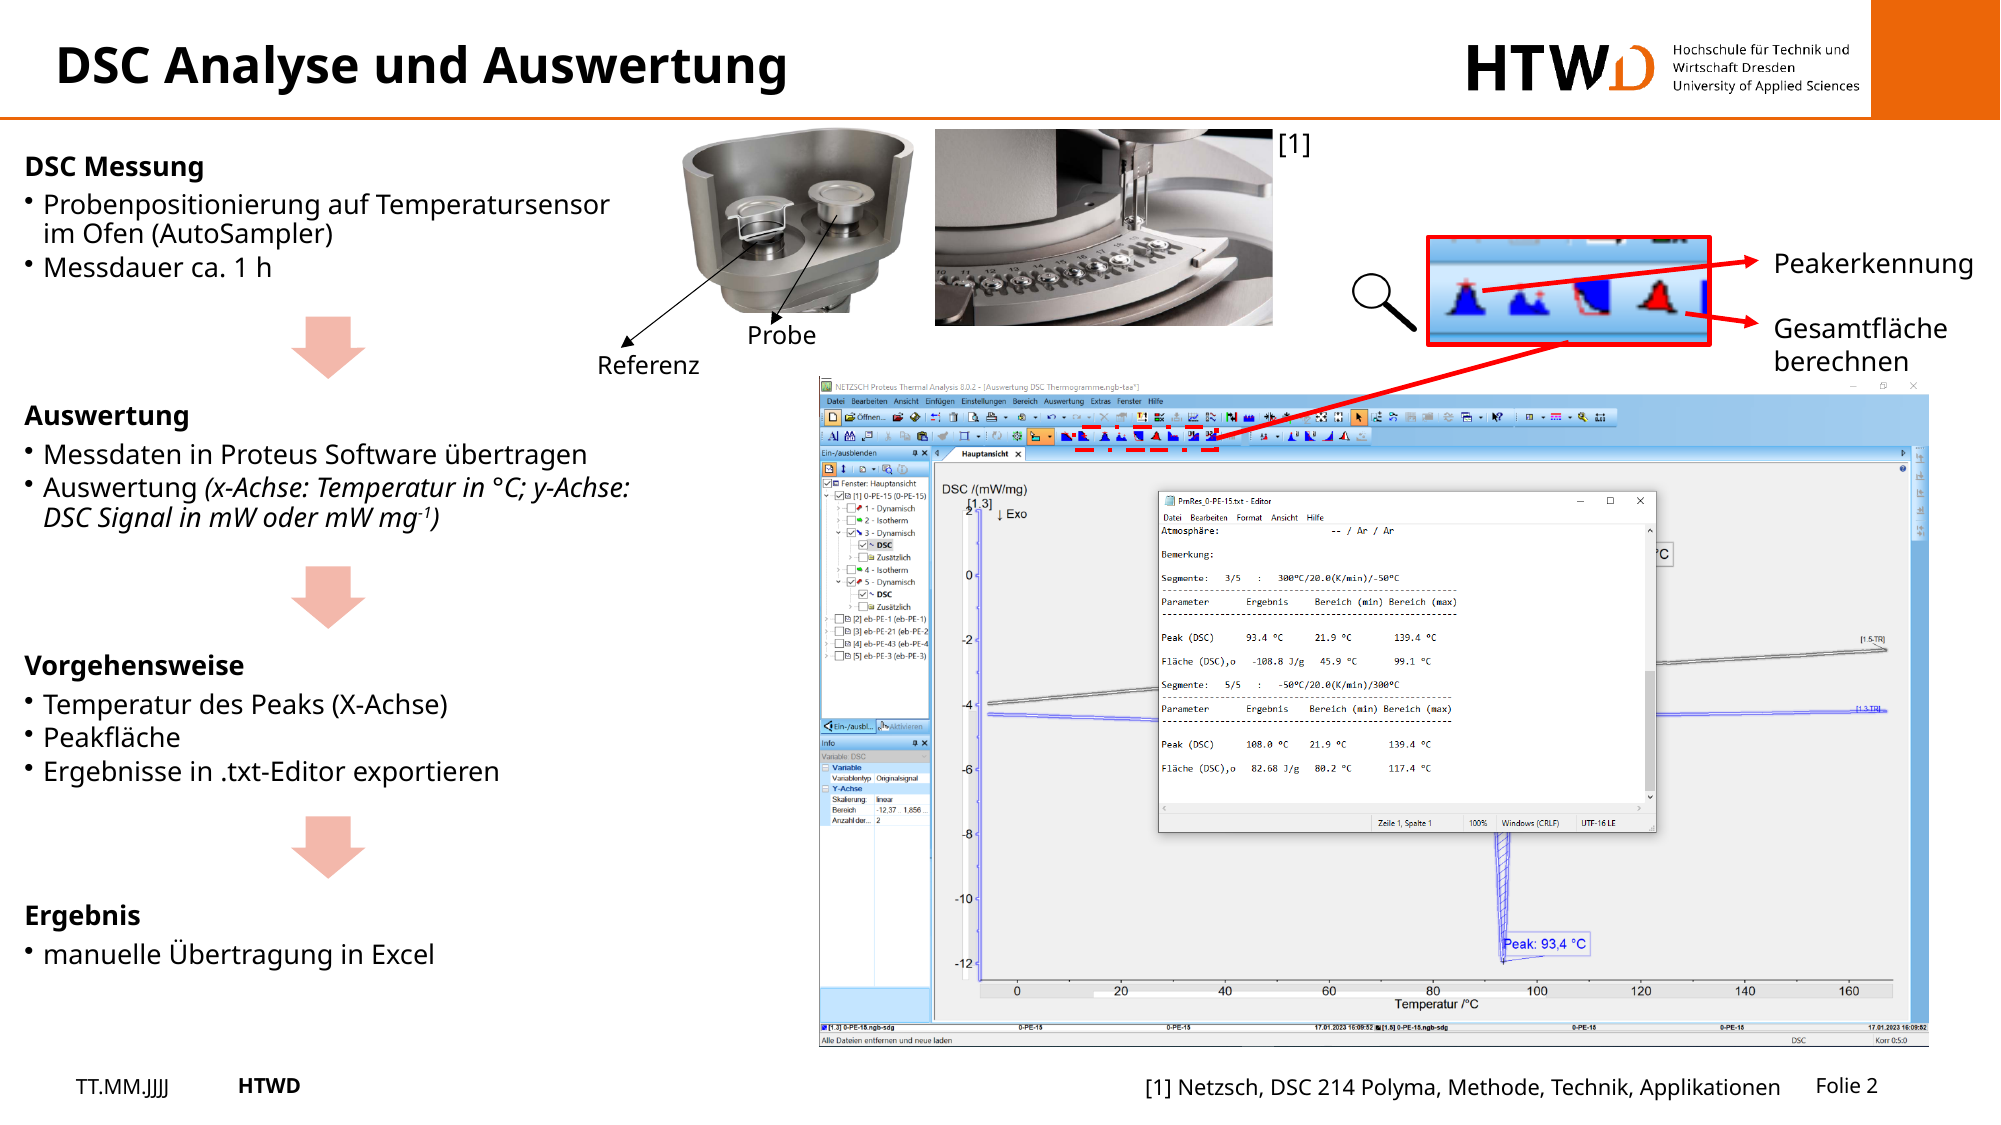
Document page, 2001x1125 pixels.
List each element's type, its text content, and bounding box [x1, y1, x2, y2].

text_box DSC Messung Probenpositionierung auf Temperatursensor im Ofen (AutoSampler) Messdauer ca. 1 h [11, 139, 646, 307]
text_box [770, 215, 838, 325]
picture [1431, 120, 1896, 128]
text_box [1] [1263, 118, 1334, 167]
title DSC Analyse und Auswertung [55, 16, 1432, 120]
text_box Vorgehensweise Temperatur des Peaks (X-Achse) Peakfläche Ergebnisse in .txt-Editor exportieren [11, 639, 646, 806]
text_box [1] Netzsch, DSC 214 Polyma, Methode, Technik, Applikationen [1130, 1066, 1798, 1107]
text_box [290, 816, 366, 879]
picture [1431, 7, 1896, 117]
text_box Probe Referenz [582, 311, 832, 387]
text_box Auswertung Messdaten in Proteus Software übertragen Auswertung (x-Achse: Temperatur in °C; y-Achse: DSC Signal in mW oder mW mg-1) [11, 389, 646, 557]
text_box [290, 566, 366, 629]
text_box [1073, 239, 2000, 451]
text_box [290, 316, 366, 379]
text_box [620, 241, 758, 348]
text_box Ergebnis manuelle Übertragung in Excel [11, 889, 646, 1056]
picture [677, 124, 918, 313]
picture [819, 376, 1929, 1048]
picture [935, 129, 1273, 326]
